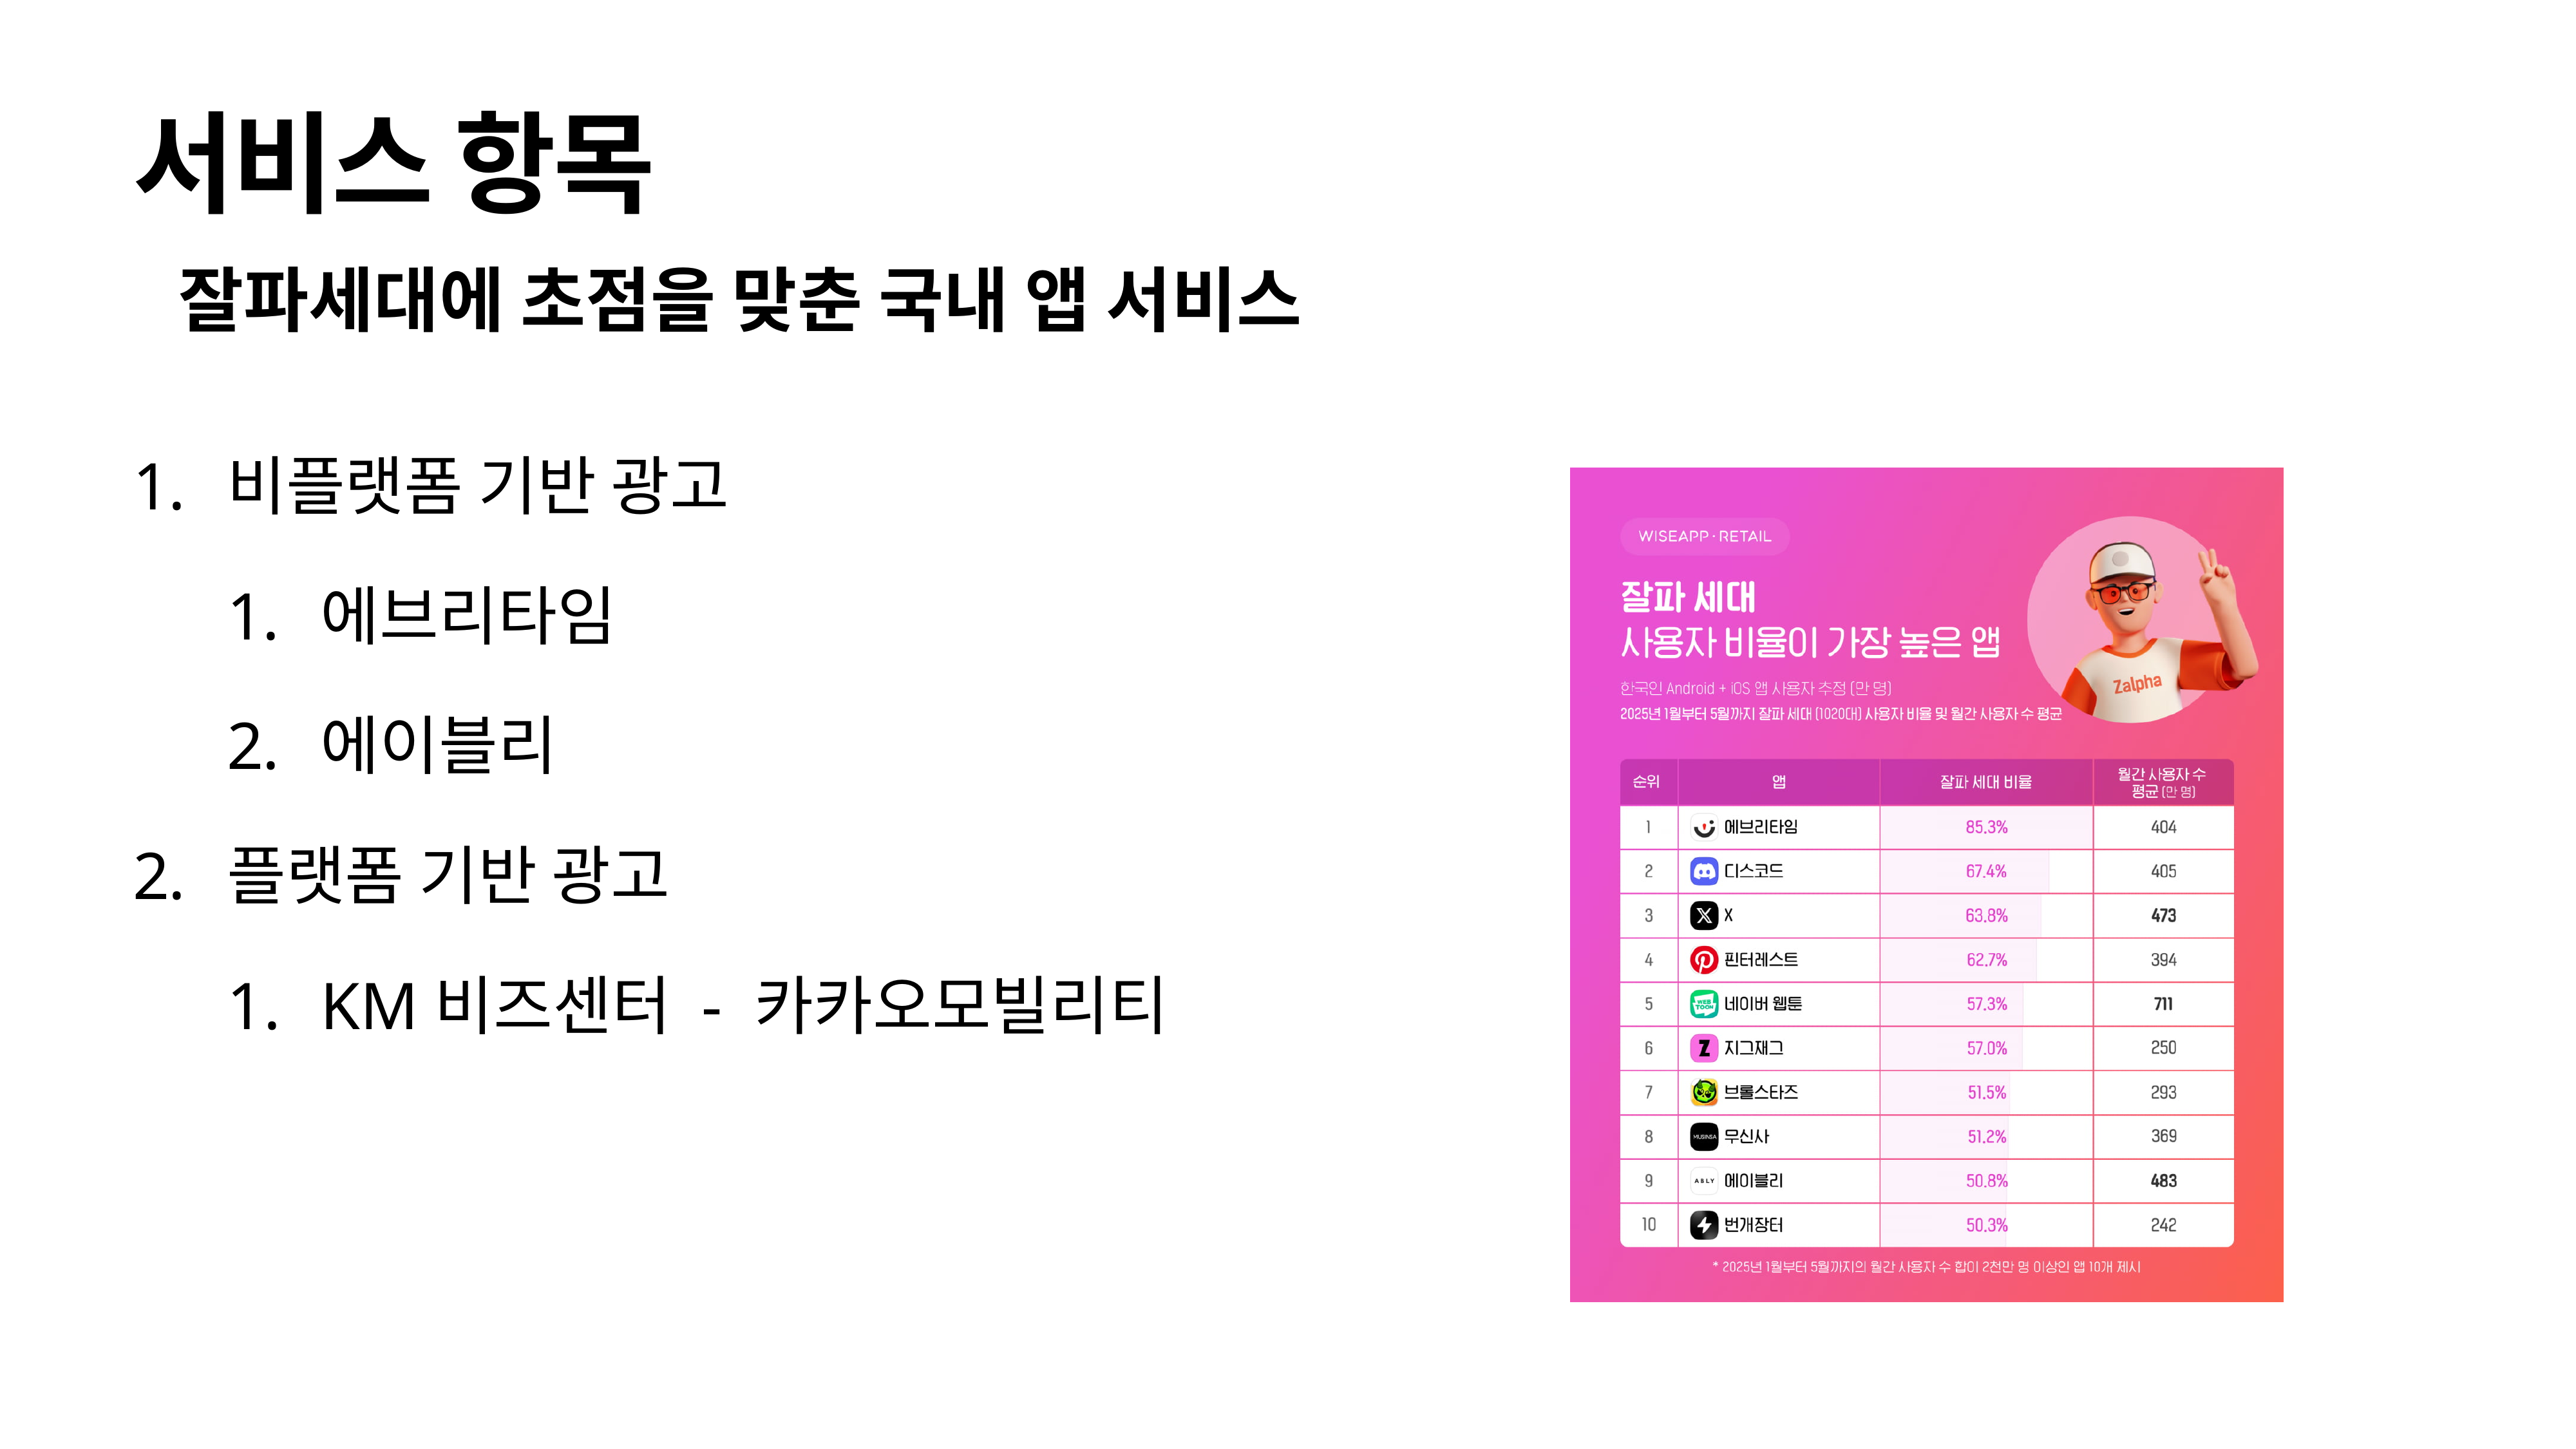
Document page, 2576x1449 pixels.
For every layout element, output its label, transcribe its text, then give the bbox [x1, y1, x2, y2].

title 서비스 항목 [127, 113, 2449, 250]
picture [1569, 467, 2284, 1303]
list 잘파세대에 초점을 맞춘 국내 앱 서비스 [127, 250, 2449, 350]
list 비플랫폼 기반 광고 에브리타임 에이블리 플랫폼 기반 광고 KM비즈센터 - 카카오모빌리티 [127, 448, 2449, 1321]
